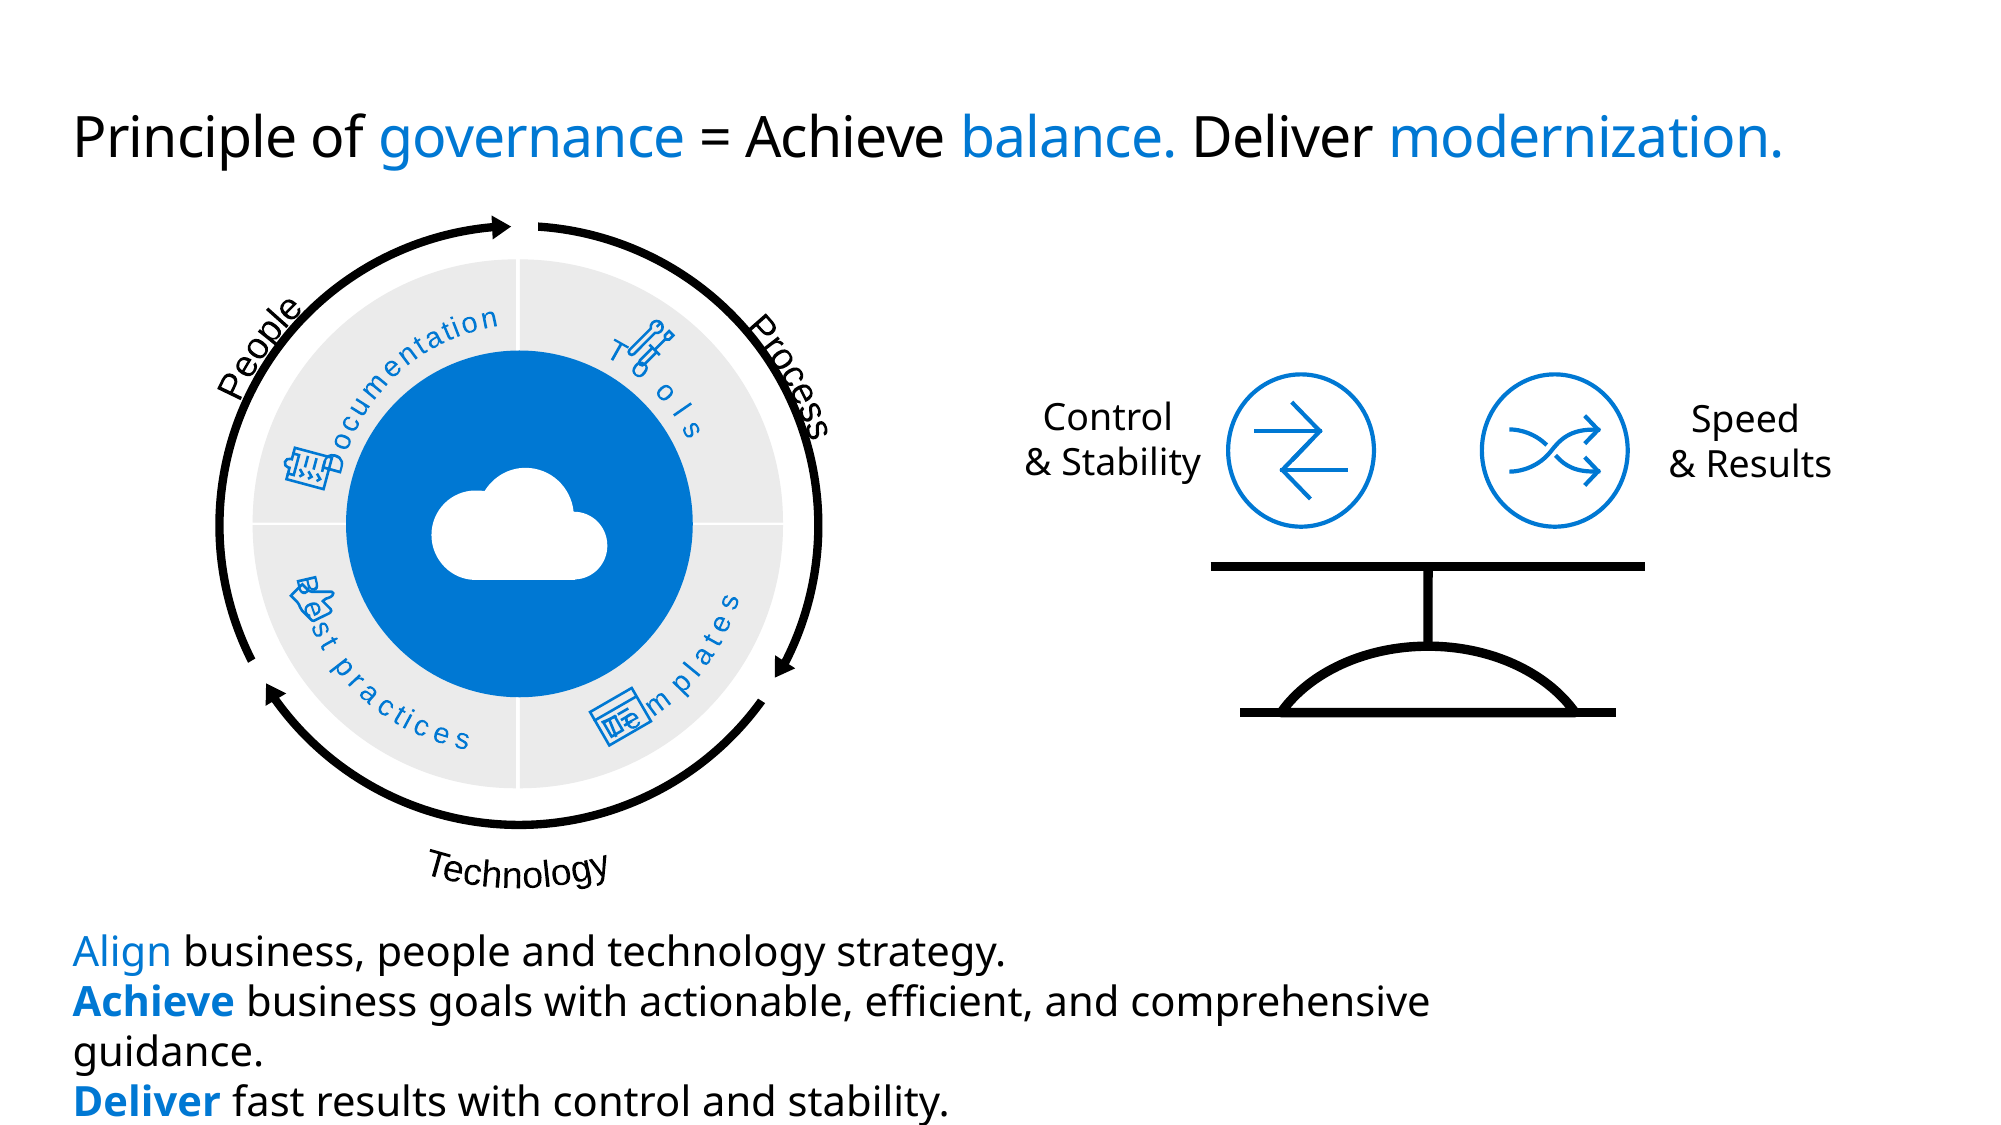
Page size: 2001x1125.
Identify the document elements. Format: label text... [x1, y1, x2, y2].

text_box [203, 252, 840, 727]
title Principle of governance = Achieve balance. Deliver modernization. [72, 103, 1928, 170]
list Align business, people and technology strategy. Achieve business goals with actionable, efficient, and comprehensive guidance. Deliver fast results with control and stability. [72, 909, 1656, 1092]
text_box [1009, 374, 1845, 713]
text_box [172, 181, 862, 879]
